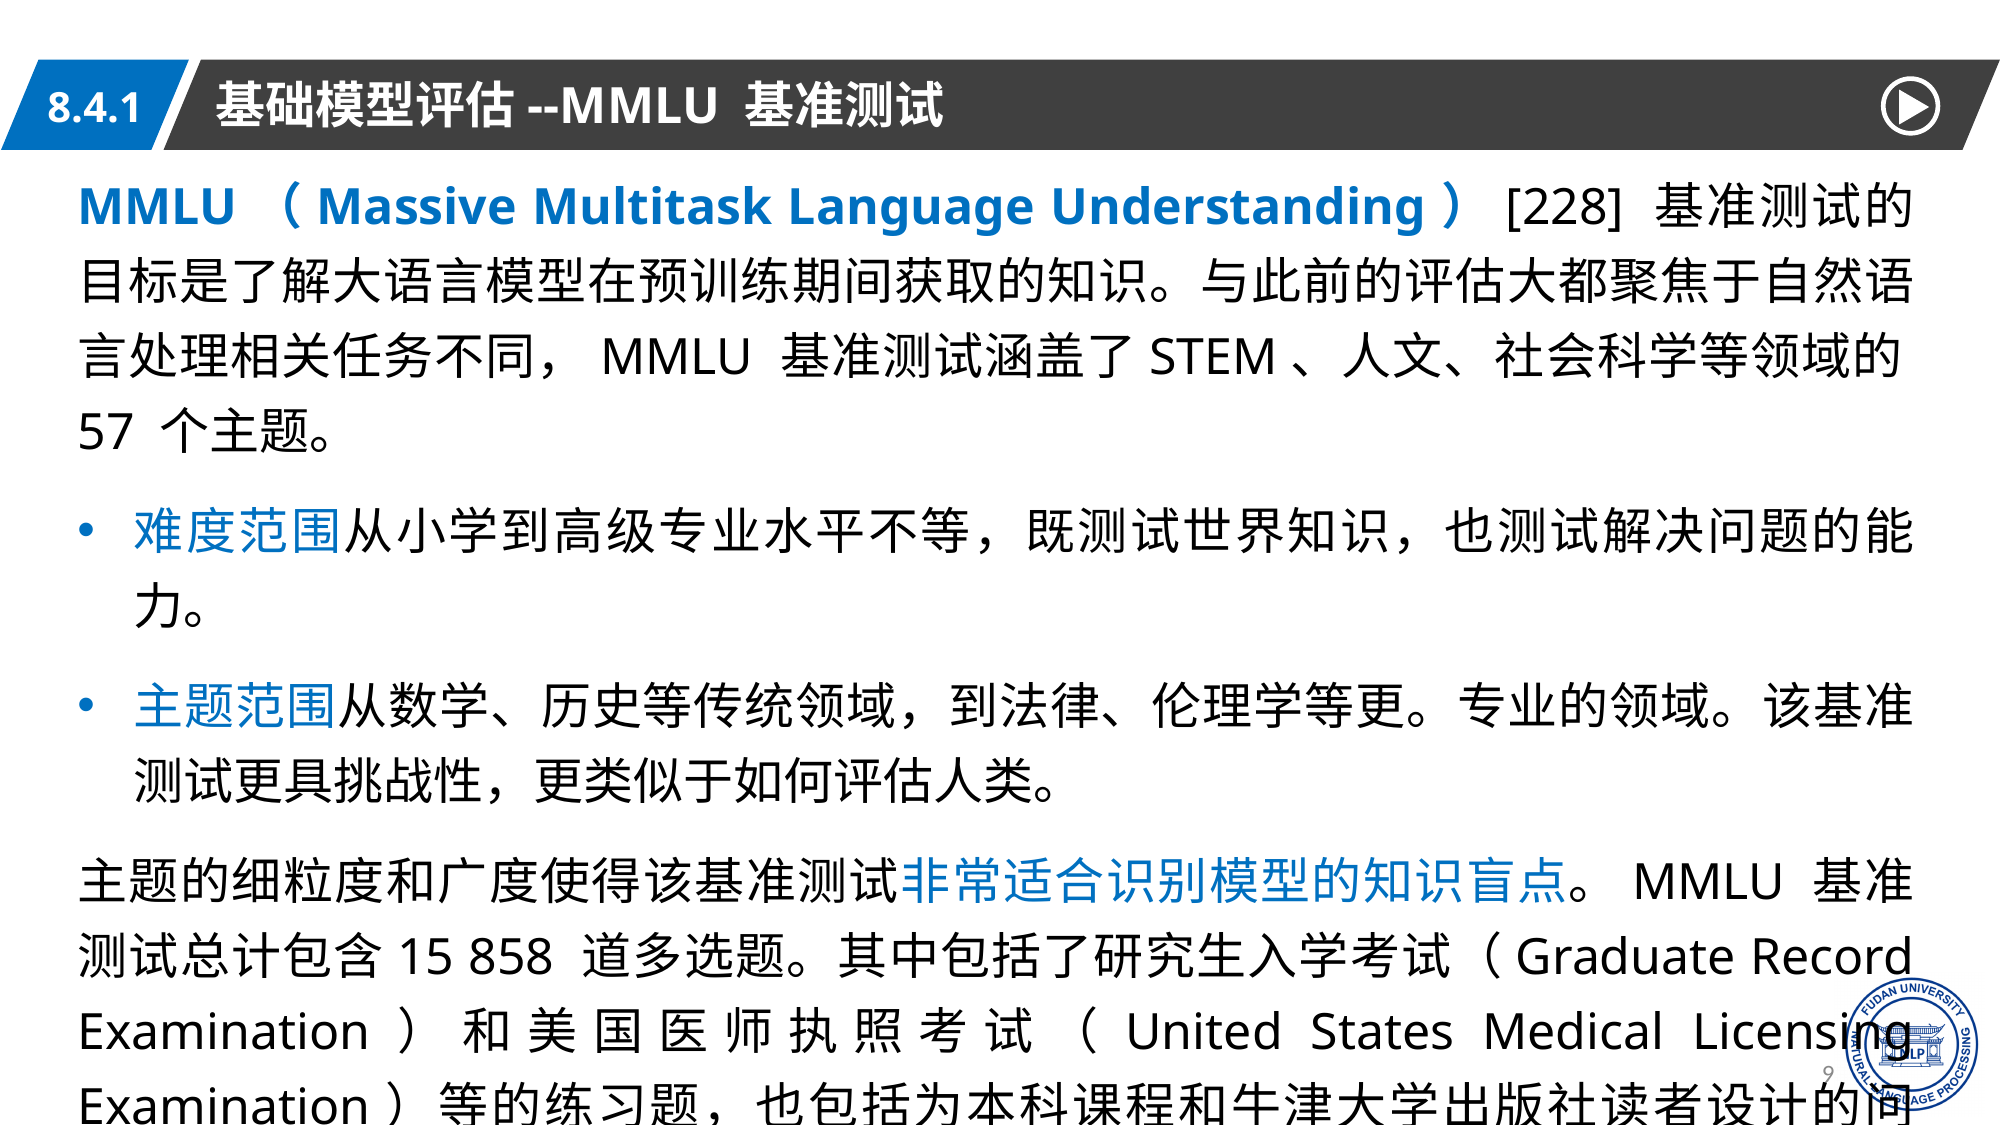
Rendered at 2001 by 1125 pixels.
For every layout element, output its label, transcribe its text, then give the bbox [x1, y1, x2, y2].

text_box 8.4.1 [26, 73, 164, 138]
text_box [1883, 78, 1939, 134]
text_box 基础模型评估--MMLU 基准测试 [201, 66, 960, 142]
picture [1930, 972, 1985, 1117]
text_box [32, 59, 189, 120]
text_box [163, 59, 2000, 150]
text_box MMLU（Massive Multitask Language Understanding）[228] 基准测试的目标是了解大语言模型在预训练期间获取的知识。与此前的评估大都聚焦于自然语言处理相关任务不同，MMLU 基准测试涵盖了STEM、人文、社会科学等领域的57 个主题。 难度范围从小学到高级专业水平不等，既测试世界知识，也测试解决问题的能力。 主题范围从数学、历史等传统领域，到法律、伦理学等更。专业的领域。该基准测试更具挑战性，更类似于如何评估人类。 主题的细粒度和广度使得该基准测试非常适合识别模型的知识盲点。MMLU 基准测试总计包含15 858 道多选题。其中包括了研究生入学考试（Graduate Record Examination）和美国医师执照考试（United States Medical Licensing Examination）等的练习题，也包括为本科课程和牛津大学出版社读者设计的问题。 [62, 152, 1930, 1125]
text_box [1, 89, 157, 150]
